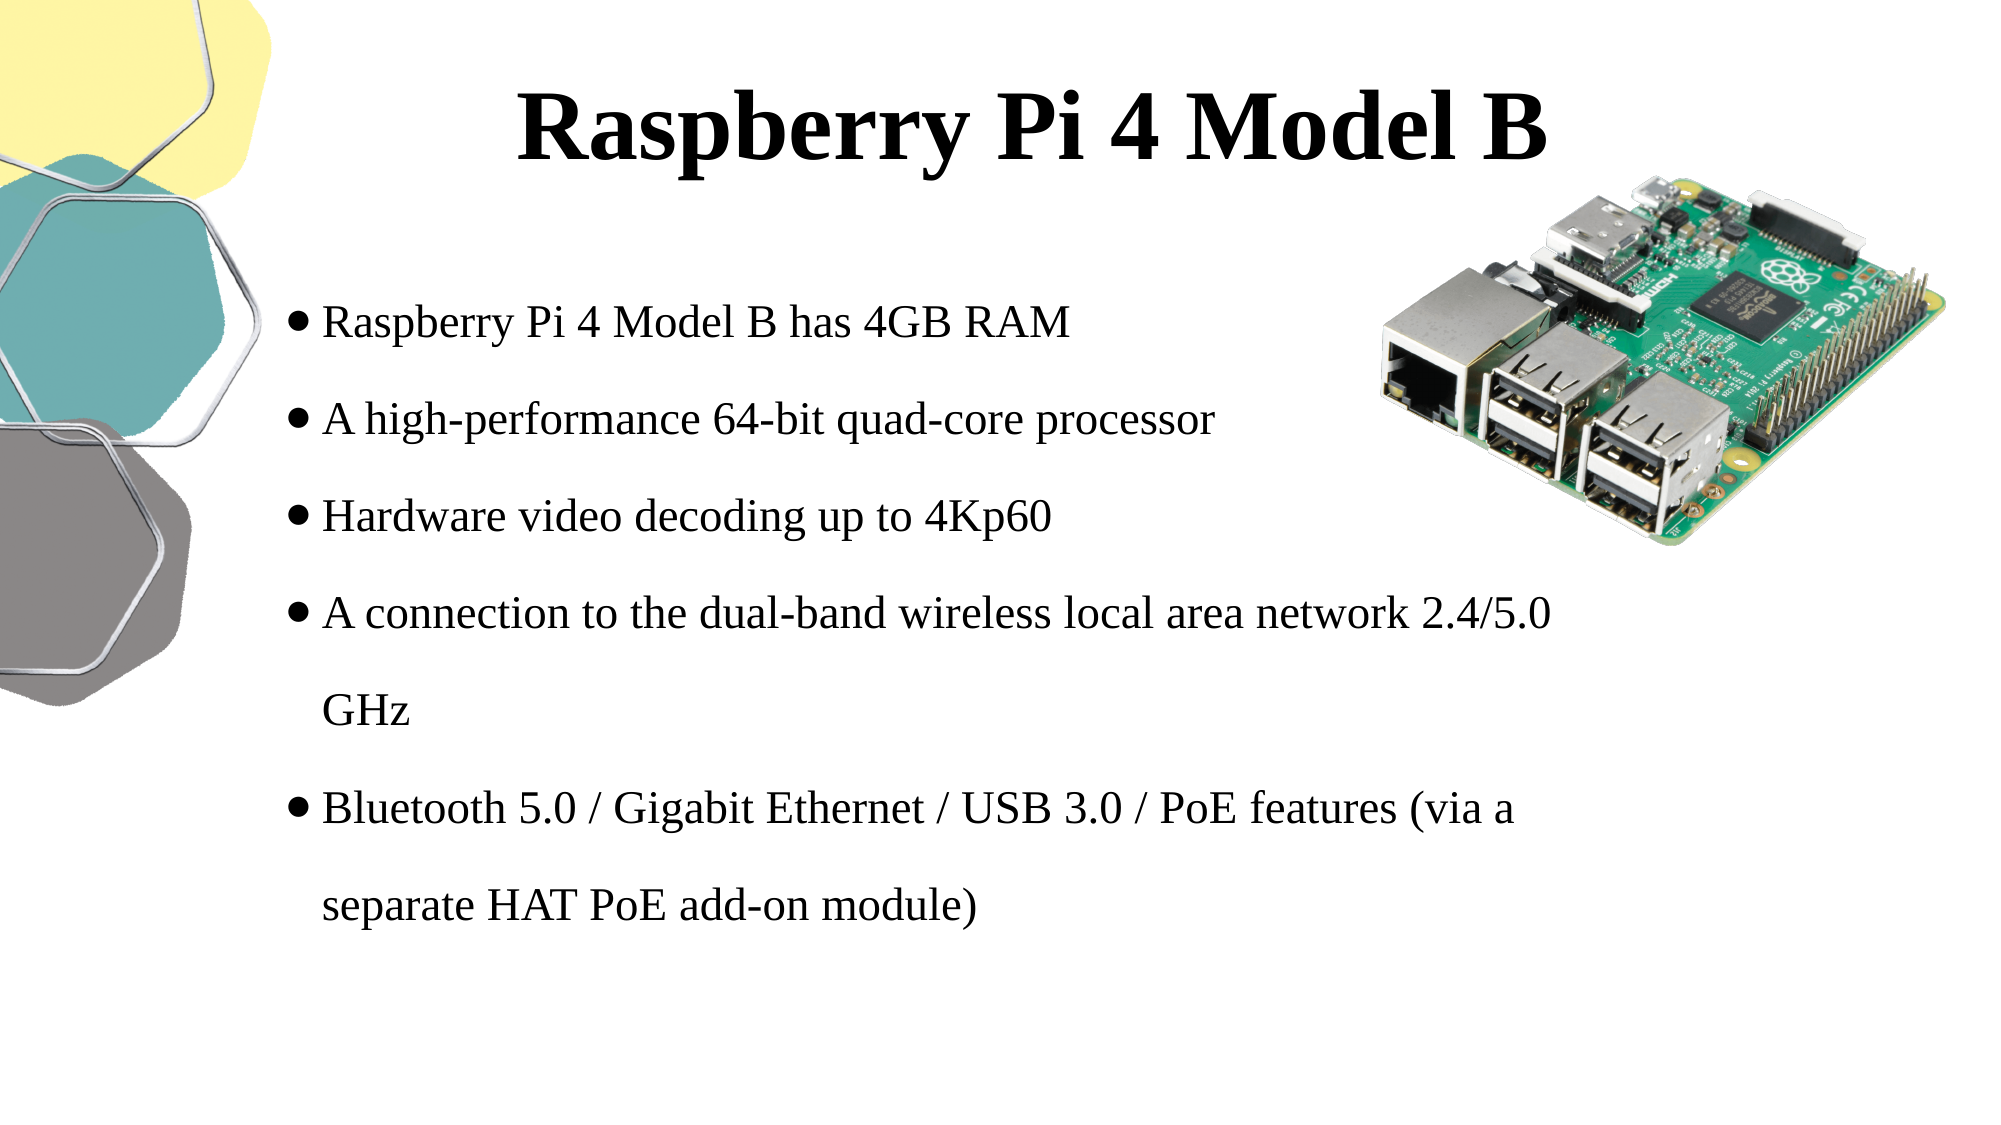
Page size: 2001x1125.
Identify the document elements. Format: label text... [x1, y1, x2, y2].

picture [1375, 170, 1951, 549]
text_box Raspberry Pi 4 Model B [437, 51, 1841, 210]
text_box Raspberry Pi 4 Model B has 4GB RAM A high-performance 64-bit quad-core processor Hardware video decoding up to 4Kp60 A connection to the dual-band wireless local area network 2.4/5.0 GHz Bluetooth 5.0 / Gigabit Ethernet / USB 3.0 / PoE features (via a separate HAT PoE add-on module) [280, 222, 1604, 1054]
picture [0, 0, 437, 948]
